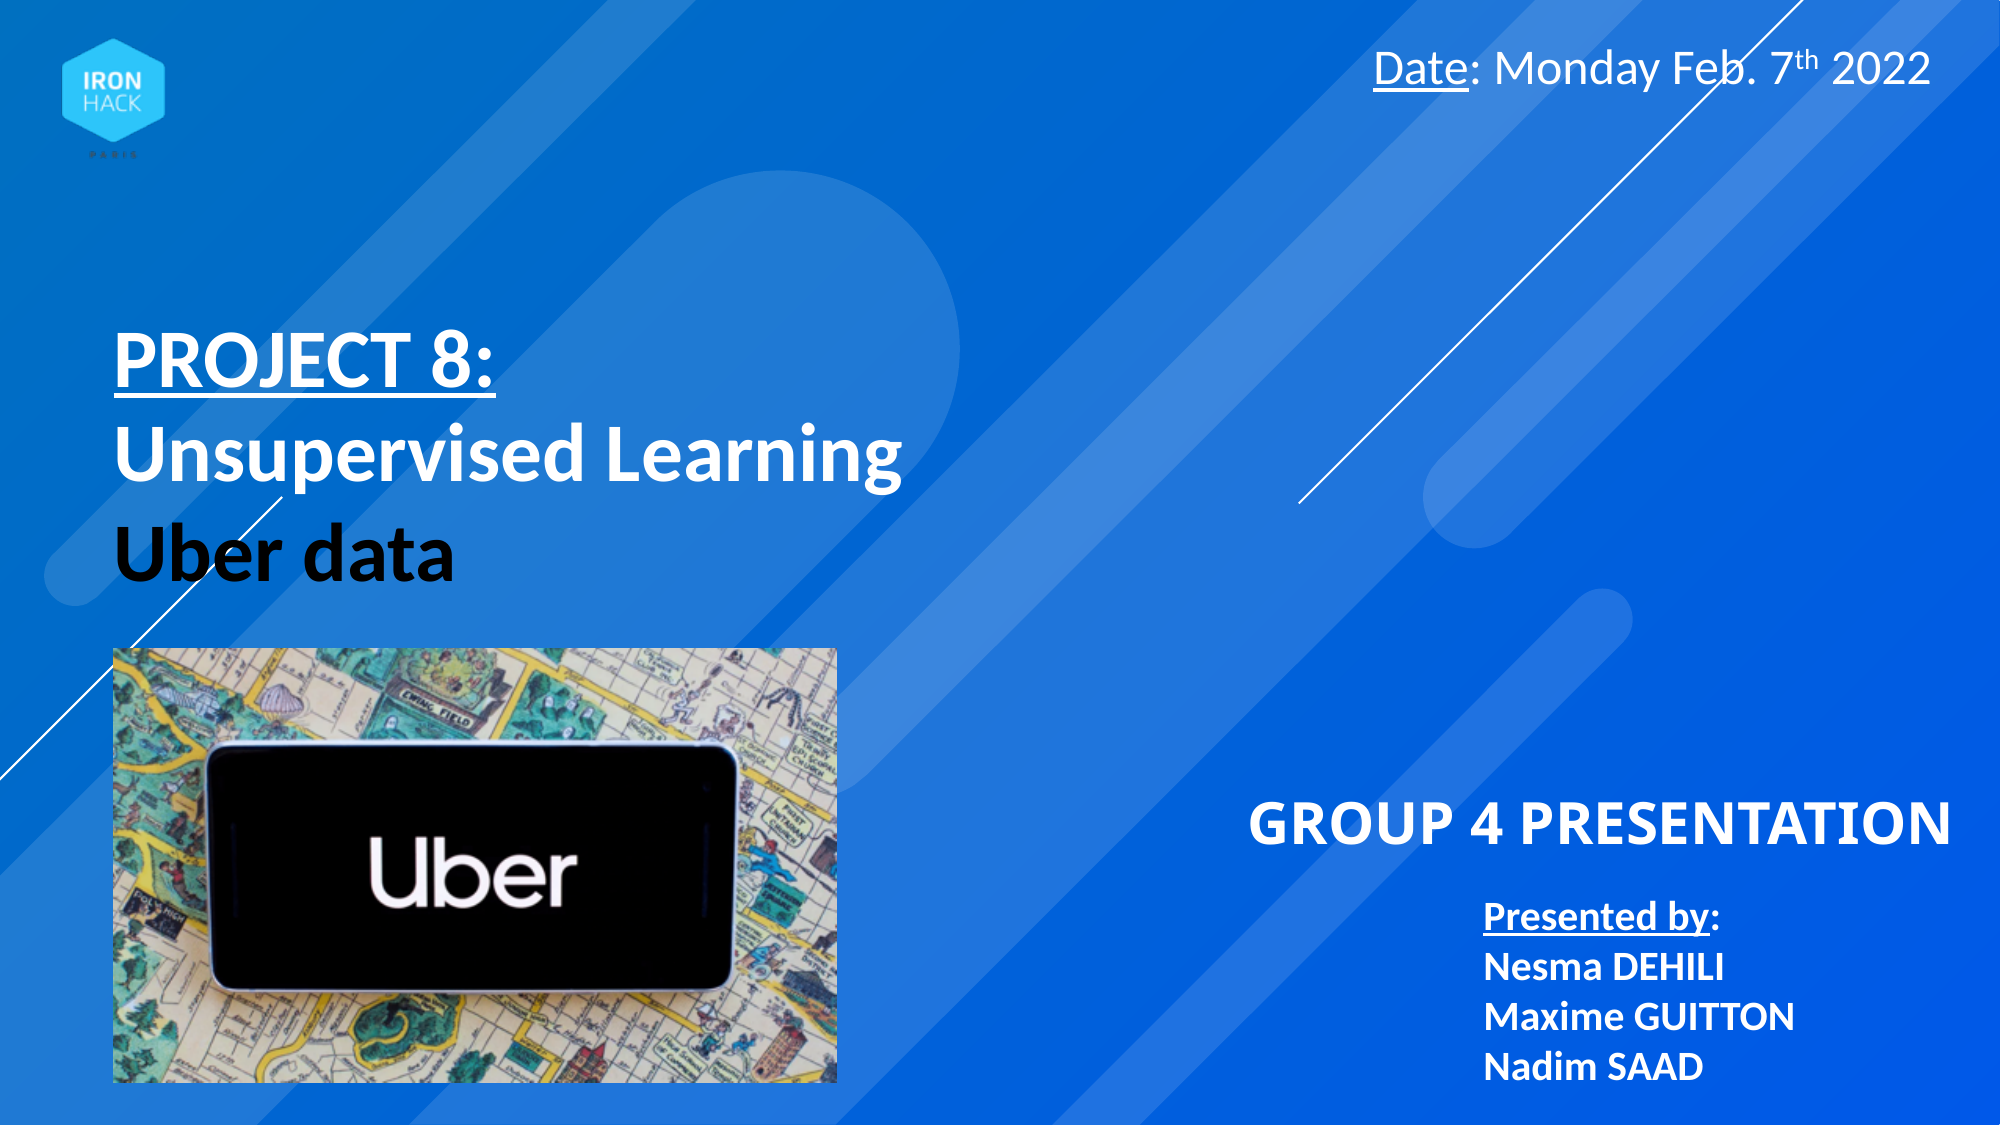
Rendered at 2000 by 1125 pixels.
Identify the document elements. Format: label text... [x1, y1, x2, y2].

subtitle GROUP 4 PRESENTATION [1247, 776, 2000, 868]
text_box PROJECT 8: [113, 294, 947, 386]
text_box Date: Monday Feb. 7th 2022 [1373, 24, 2000, 103]
picture [28, 19, 199, 180]
title Unsupervised Learning Uber data [113, 314, 1343, 609]
picture [113, 648, 837, 1083]
text_box Presented by: Nesma DEHILI Maxime GUITTON Nadim SAAD [1468, 881, 1906, 1100]
